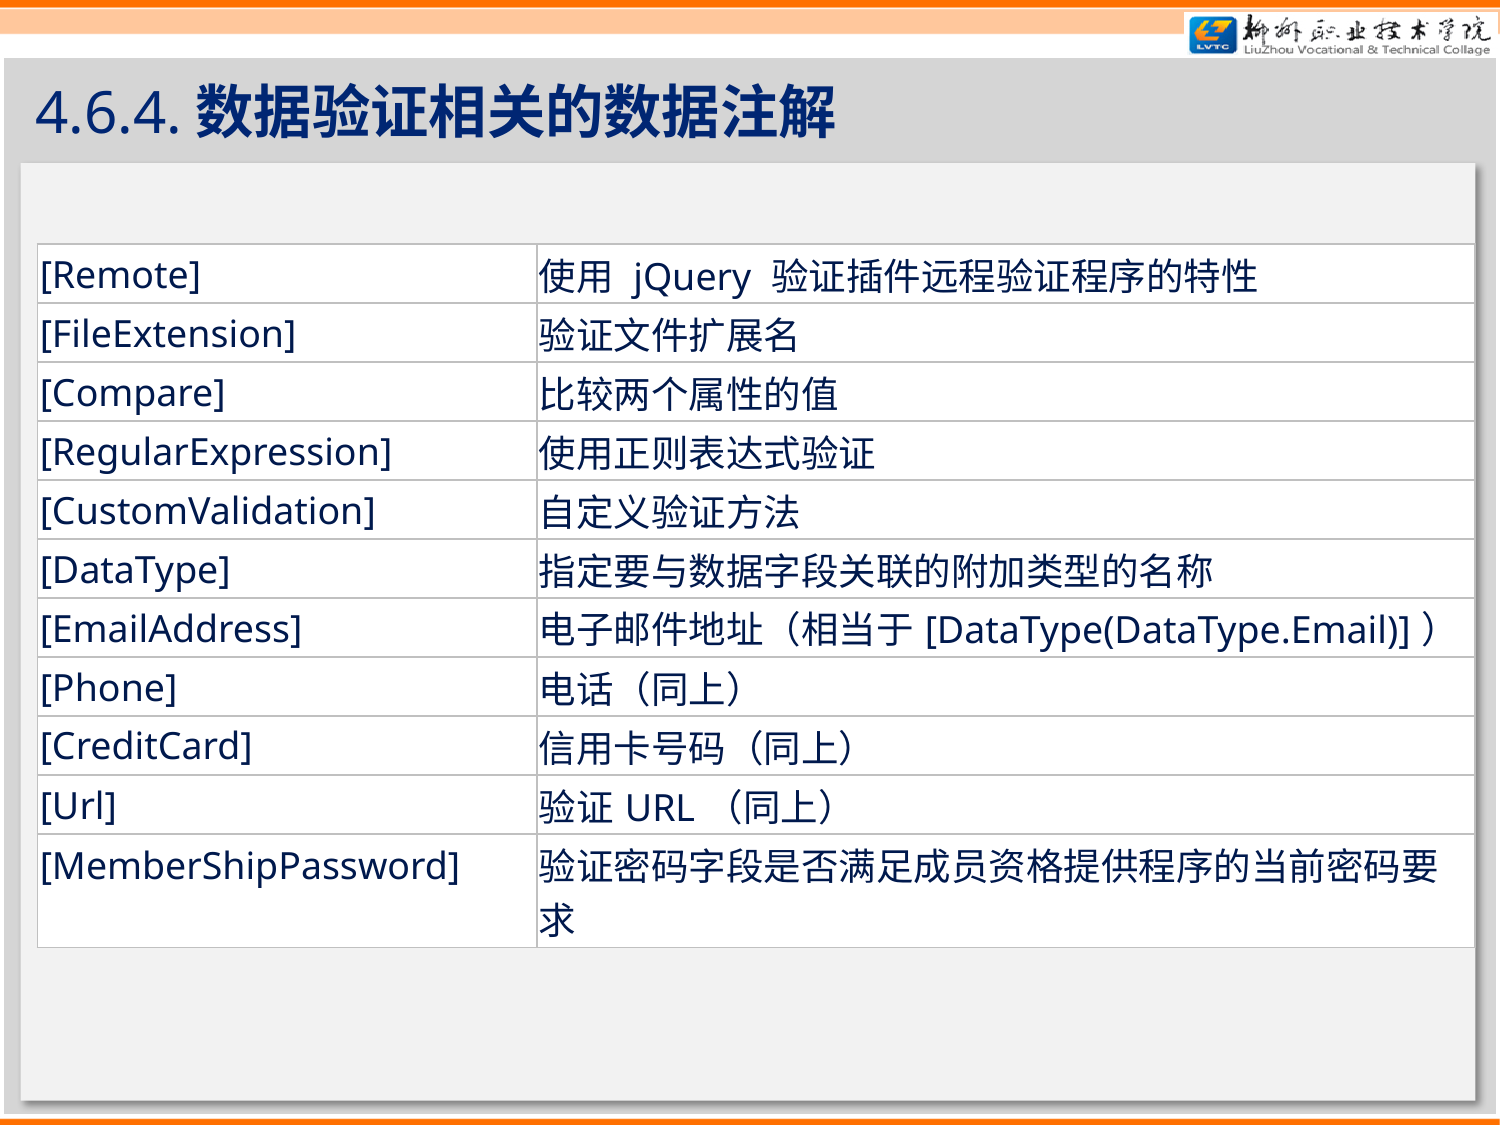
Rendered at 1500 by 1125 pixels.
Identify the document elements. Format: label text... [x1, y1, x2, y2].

table_header [Remote] [74, 245, 536, 302]
table_cell 指定要与数据字段关联的附加类型的名称 [538, 540, 1474, 597]
text_box [37, 136, 74, 427]
table_cell 自定义验证方法 [538, 481, 1474, 538]
table_cell [Url] [38, 776, 536, 833]
table_cell 电话（同上） [538, 658, 1474, 715]
table_cell [Phone] [38, 658, 536, 715]
table_cell 验证URL（同上） [538, 776, 1474, 833]
table_cell [CreditCard] [38, 717, 536, 774]
table_cell [RegularExpression] [38, 422, 536, 479]
title 4.6.4.数据验证相关的数据注解 [20, 71, 1474, 151]
table_cell [Compare] [74, 363, 536, 420]
table_cell 信用卡号码（同上） [538, 717, 1474, 774]
table_cell [CustomValidation] [38, 481, 536, 538]
table_cell [FileExtension] [74, 304, 536, 361]
picture [0, 0, 1500, 56]
table_cell [EmailAddress] [38, 599, 536, 656]
table_cell 验证密码字段是否满足成员资格提供程序的当前密码要求 [538, 835, 1474, 947]
picture [0, 1118, 1500, 1125]
table_cell [MemberShipPassword] [38, 835, 536, 947]
table_cell 使用正则表达式验证 [538, 422, 1474, 479]
table_cell 比较两个属性的值 [538, 363, 1474, 420]
table_cell 验证文件扩展名 [538, 304, 1474, 361]
table_cell 电子邮件地址（相当于[DataType(DataType.Email)]） [538, 599, 1474, 656]
table_cell [DataType] [38, 540, 536, 597]
table_header 使用 jQuery 验证插件远程验证程序的特性 [538, 245, 1474, 302]
